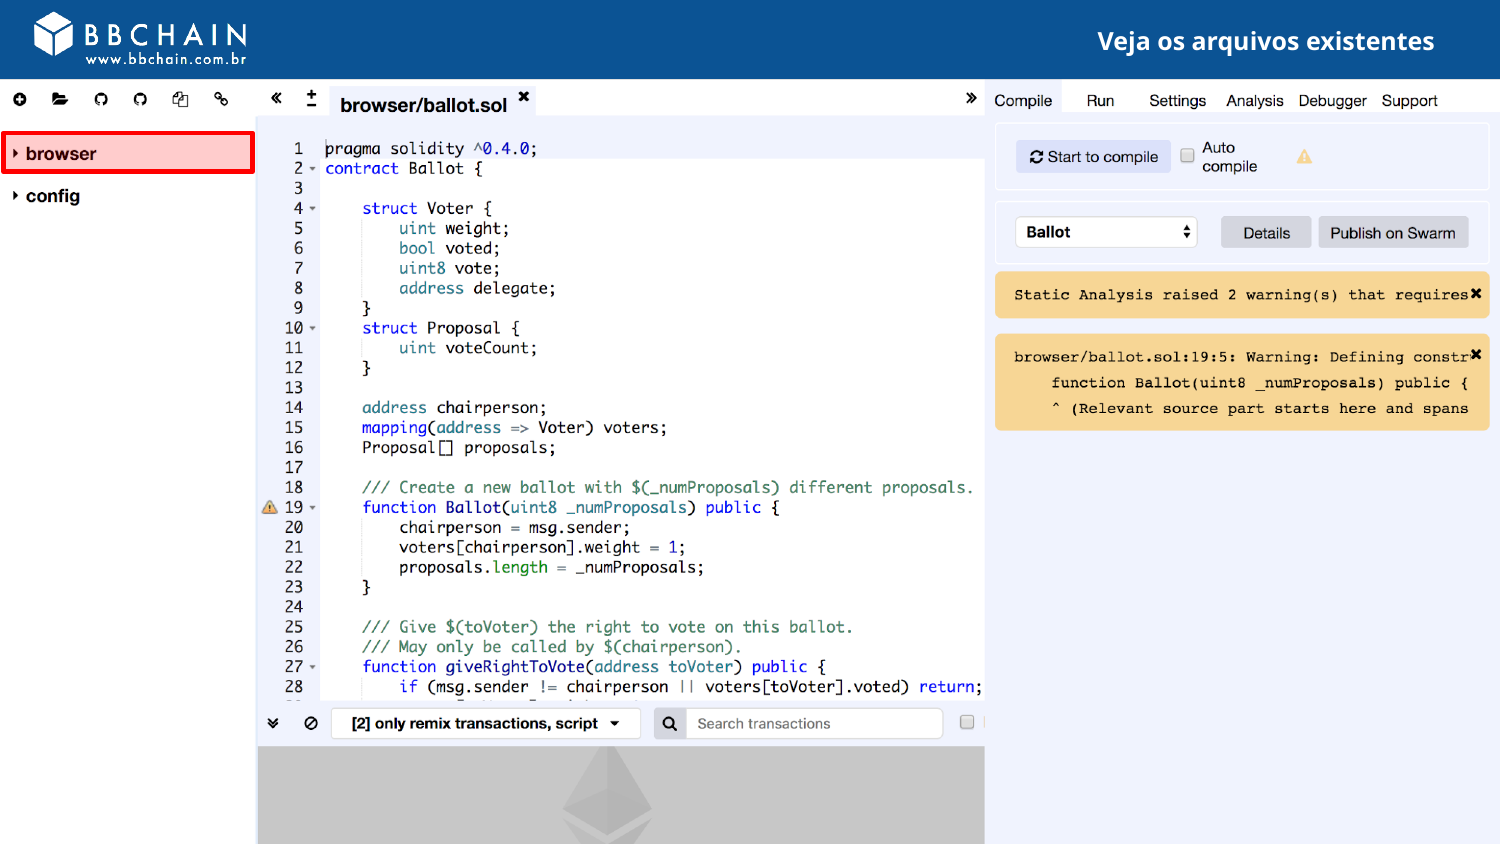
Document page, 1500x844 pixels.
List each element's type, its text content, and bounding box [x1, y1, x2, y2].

picture [34, 11, 246, 64]
title Veja os arquivos existentes [339, 14, 1451, 66]
picture [0, 78, 1500, 844]
